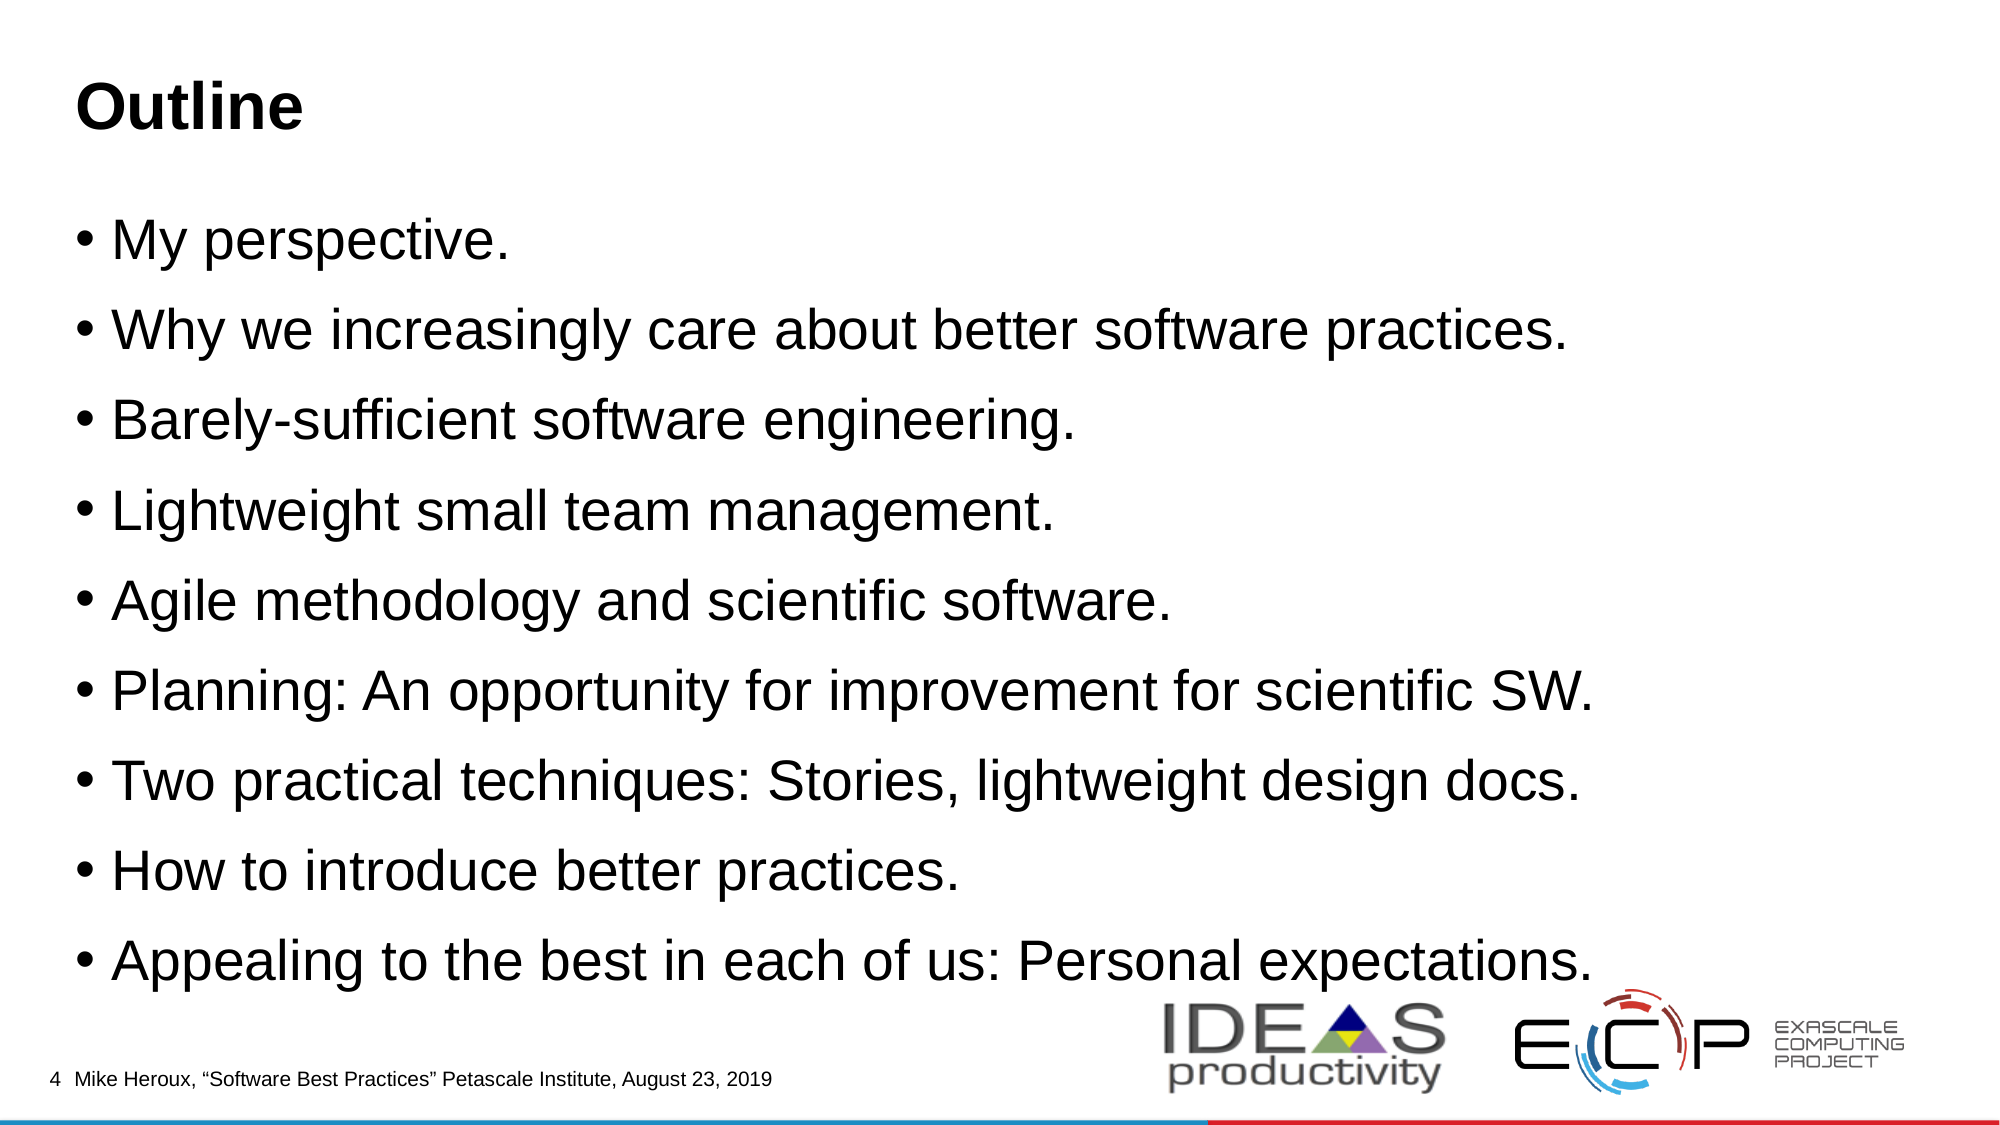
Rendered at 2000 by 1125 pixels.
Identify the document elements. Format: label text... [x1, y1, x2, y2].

title Outline [59, 67, 1926, 152]
list My perspective. Why we increasingly care about better software practices. Barely-sufficient software engineering. Lightweight small team management. Agile methodology and scientific software. Planning: An opportunity for improvement for scientific SW. Two practical techniques: Stories, lightweight design docs. How to introduce better practices. Appealing to the best in each of us: Personal expectations. [59, 202, 1963, 1003]
picture [1152, 1003, 1456, 1101]
picture [1515, 1003, 1904, 1095]
